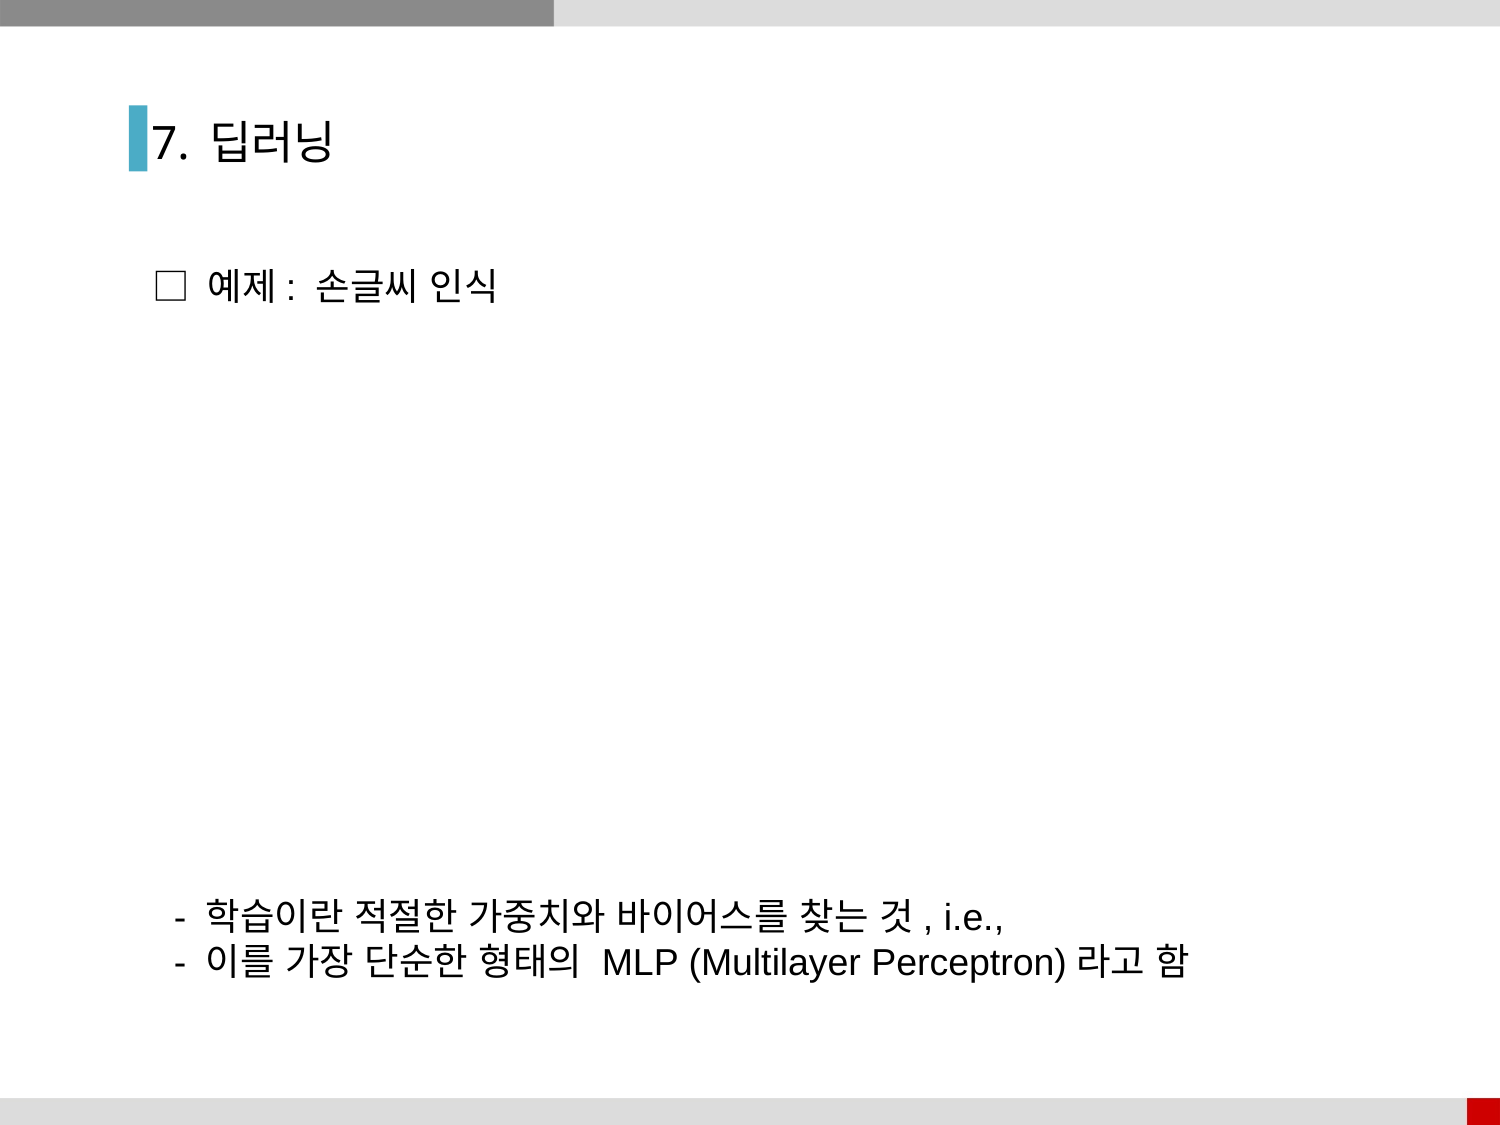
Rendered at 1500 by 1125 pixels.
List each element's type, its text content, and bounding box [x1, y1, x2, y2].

picture [0, 0, 1500, 1125]
text_box 7. 딥러닝 [112, 105, 1463, 176]
